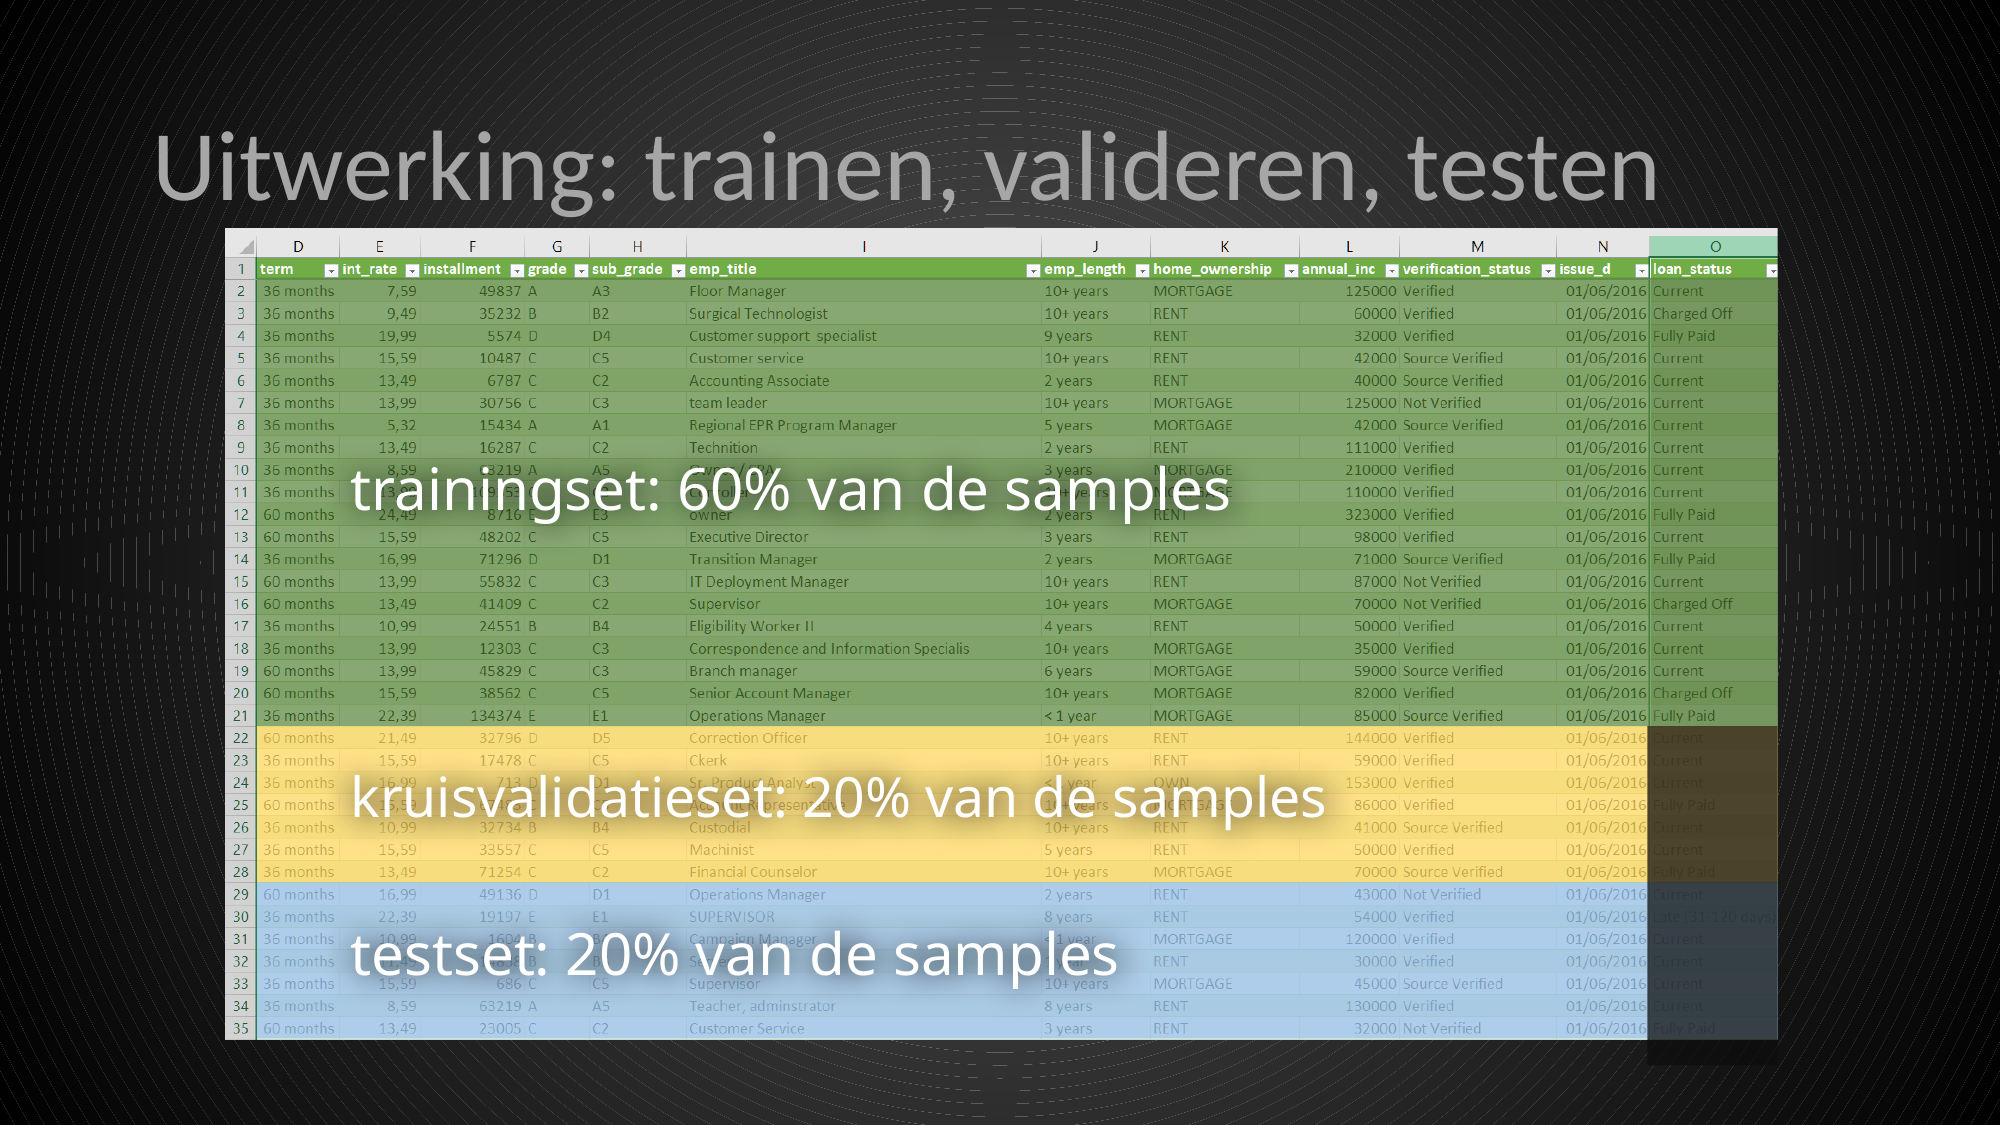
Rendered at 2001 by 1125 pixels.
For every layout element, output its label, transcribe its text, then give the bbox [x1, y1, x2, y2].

picture [222, 228, 1778, 1040]
text_box [1646, 725, 1779, 1066]
title Uitwerking: trainen, valideren, testen [137, 59, 1863, 278]
